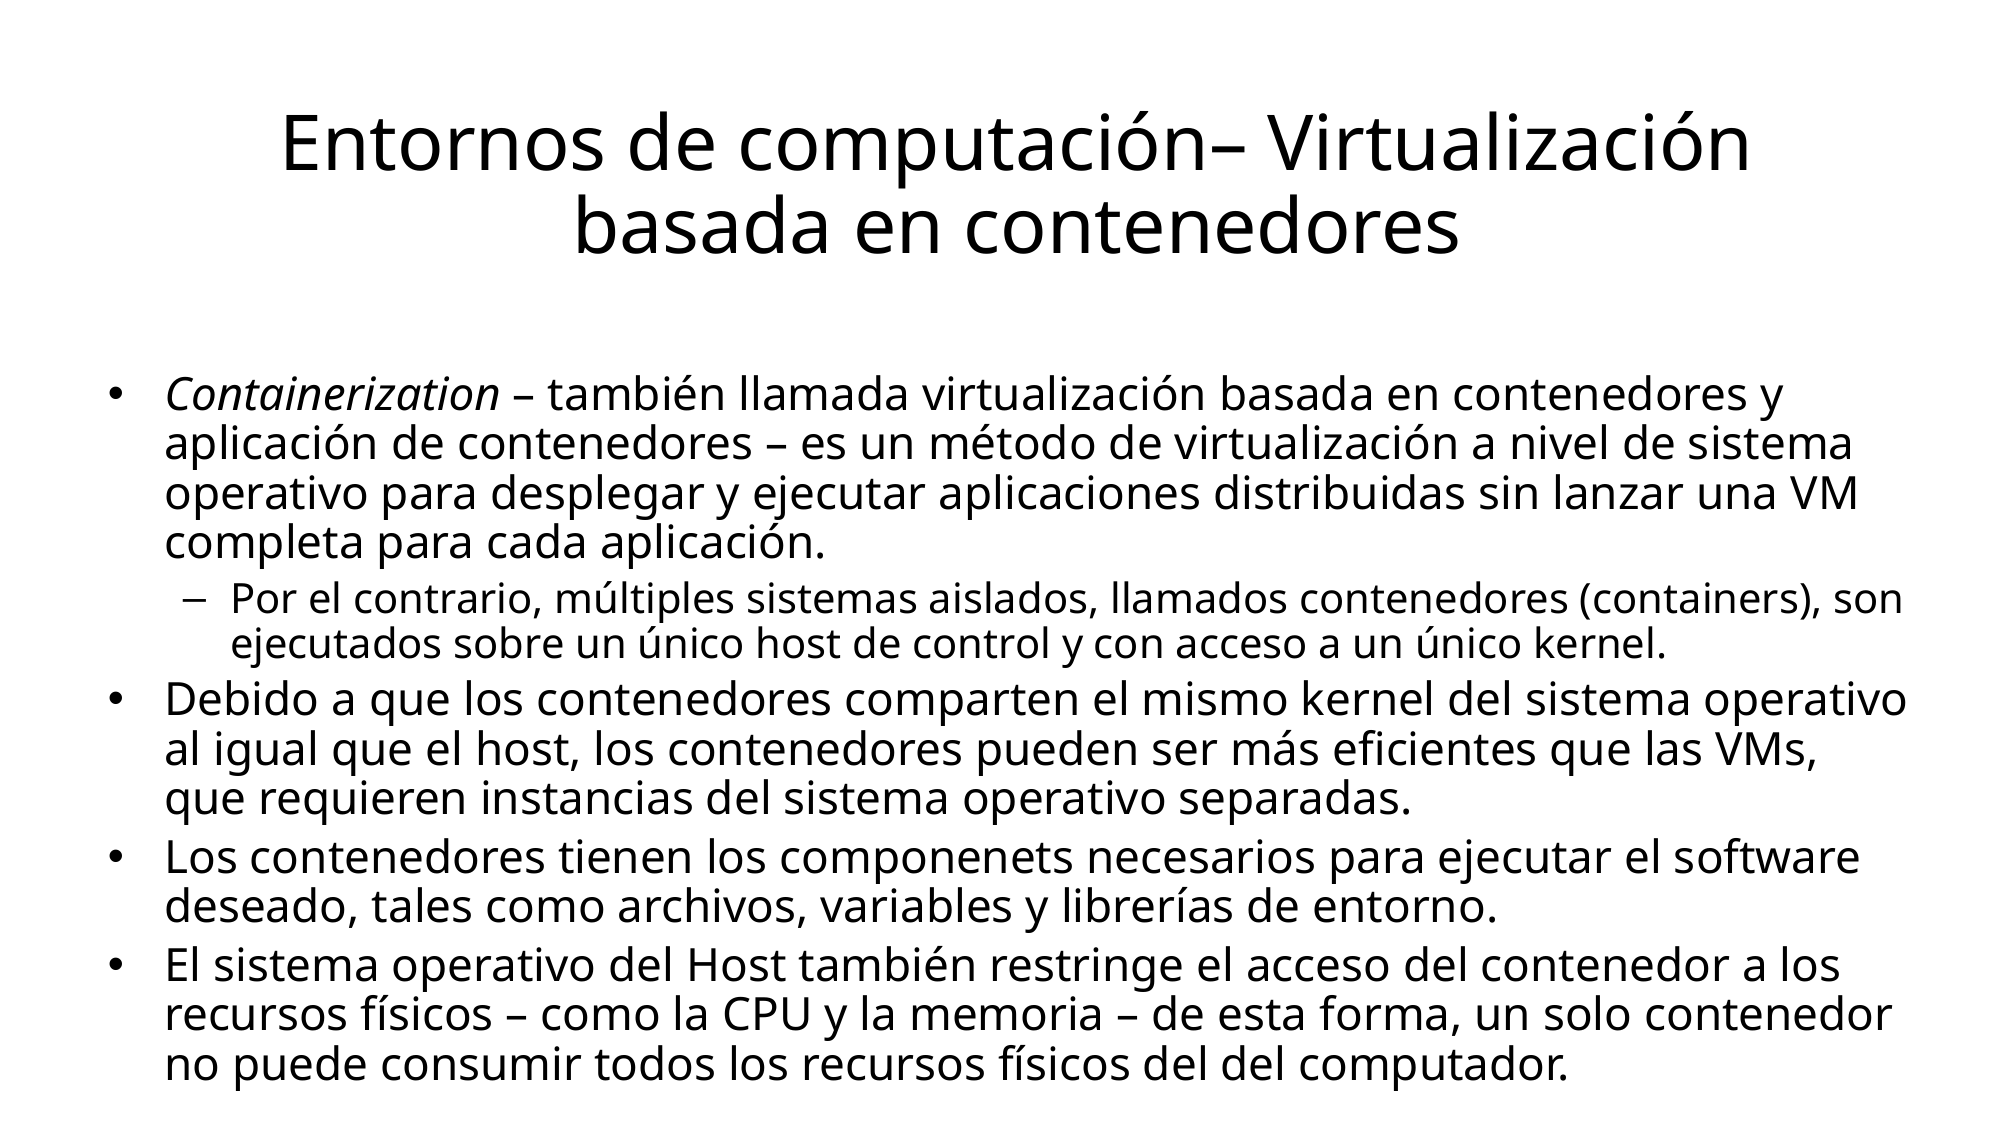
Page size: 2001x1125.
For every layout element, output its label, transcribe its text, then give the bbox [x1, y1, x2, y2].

title Entornos de computación– Virtualización basada en contenedores [183, 90, 1851, 284]
list Containerization – también llamada virtualización basada en contenedores y aplicación de contenedores – es un método de virtualización a nivel de sistema operativo para desplegar y ejecutar aplicaciones distribuidas sin lanzar una VM completa para cada aplicación. Por el contrario, múltiples sistemas aislados, llamados contenedores (containers), son ejecutados sobre un único host de control y con acceso a un único kernel. Debido a que los contenedores comparten el mismo kernel del sistema operativo al igual que el host, los contenedores pueden ser más eficientes que las VMs, que requieren instancias del sistema operativo separadas. Los contenedores tienen los componenets necesarios para ejecutar el software deseado, tales como archivos, variables y librerías de entorno. El sistema operativo del Host también restringe el acceso del contenedor a los recursos físicos – como la CPU y la memoria – de esta forma, un solo contenedor no puede consumir todos los recursos físicos del del computador. [93, 363, 1925, 1030]
